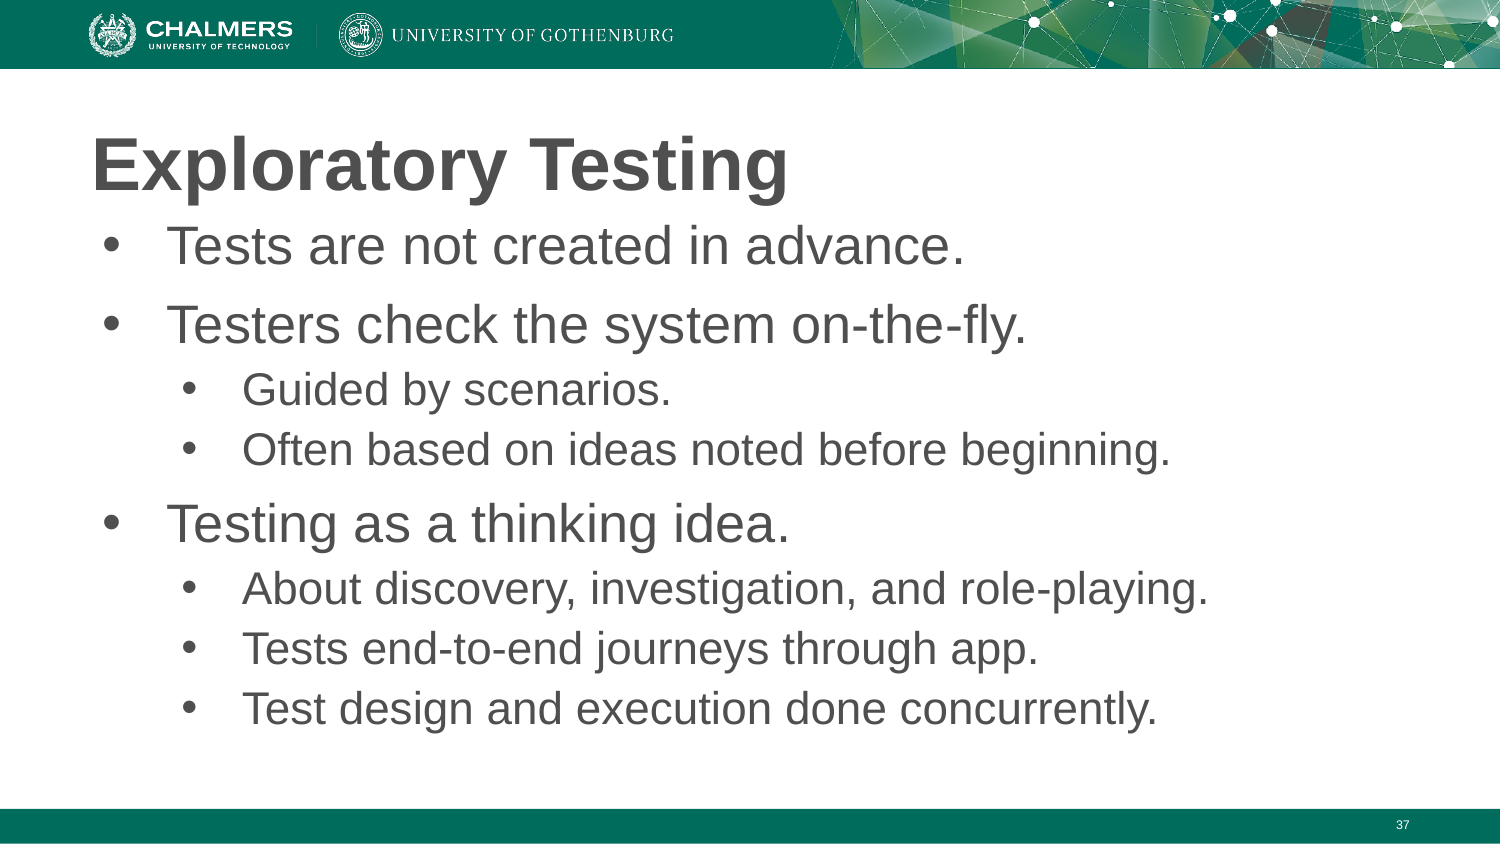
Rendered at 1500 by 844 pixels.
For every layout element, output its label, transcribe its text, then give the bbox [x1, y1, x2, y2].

slide_number ‹#› [1074, 809, 1425, 844]
picture [759, 0, 1500, 68]
list Tests are not created in advance. Testers check the system on-the-fly. Guided by scenarios. Often based on ideas noted before beginning. Testing as a thinking idea. About discovery, investigation, and role-playing. Tests end-to-end journeys through app. Test design and execution done concurrently. [76, 210, 1425, 782]
picture [64, 0, 696, 85]
title Exploratory Testing [76, 100, 1425, 210]
